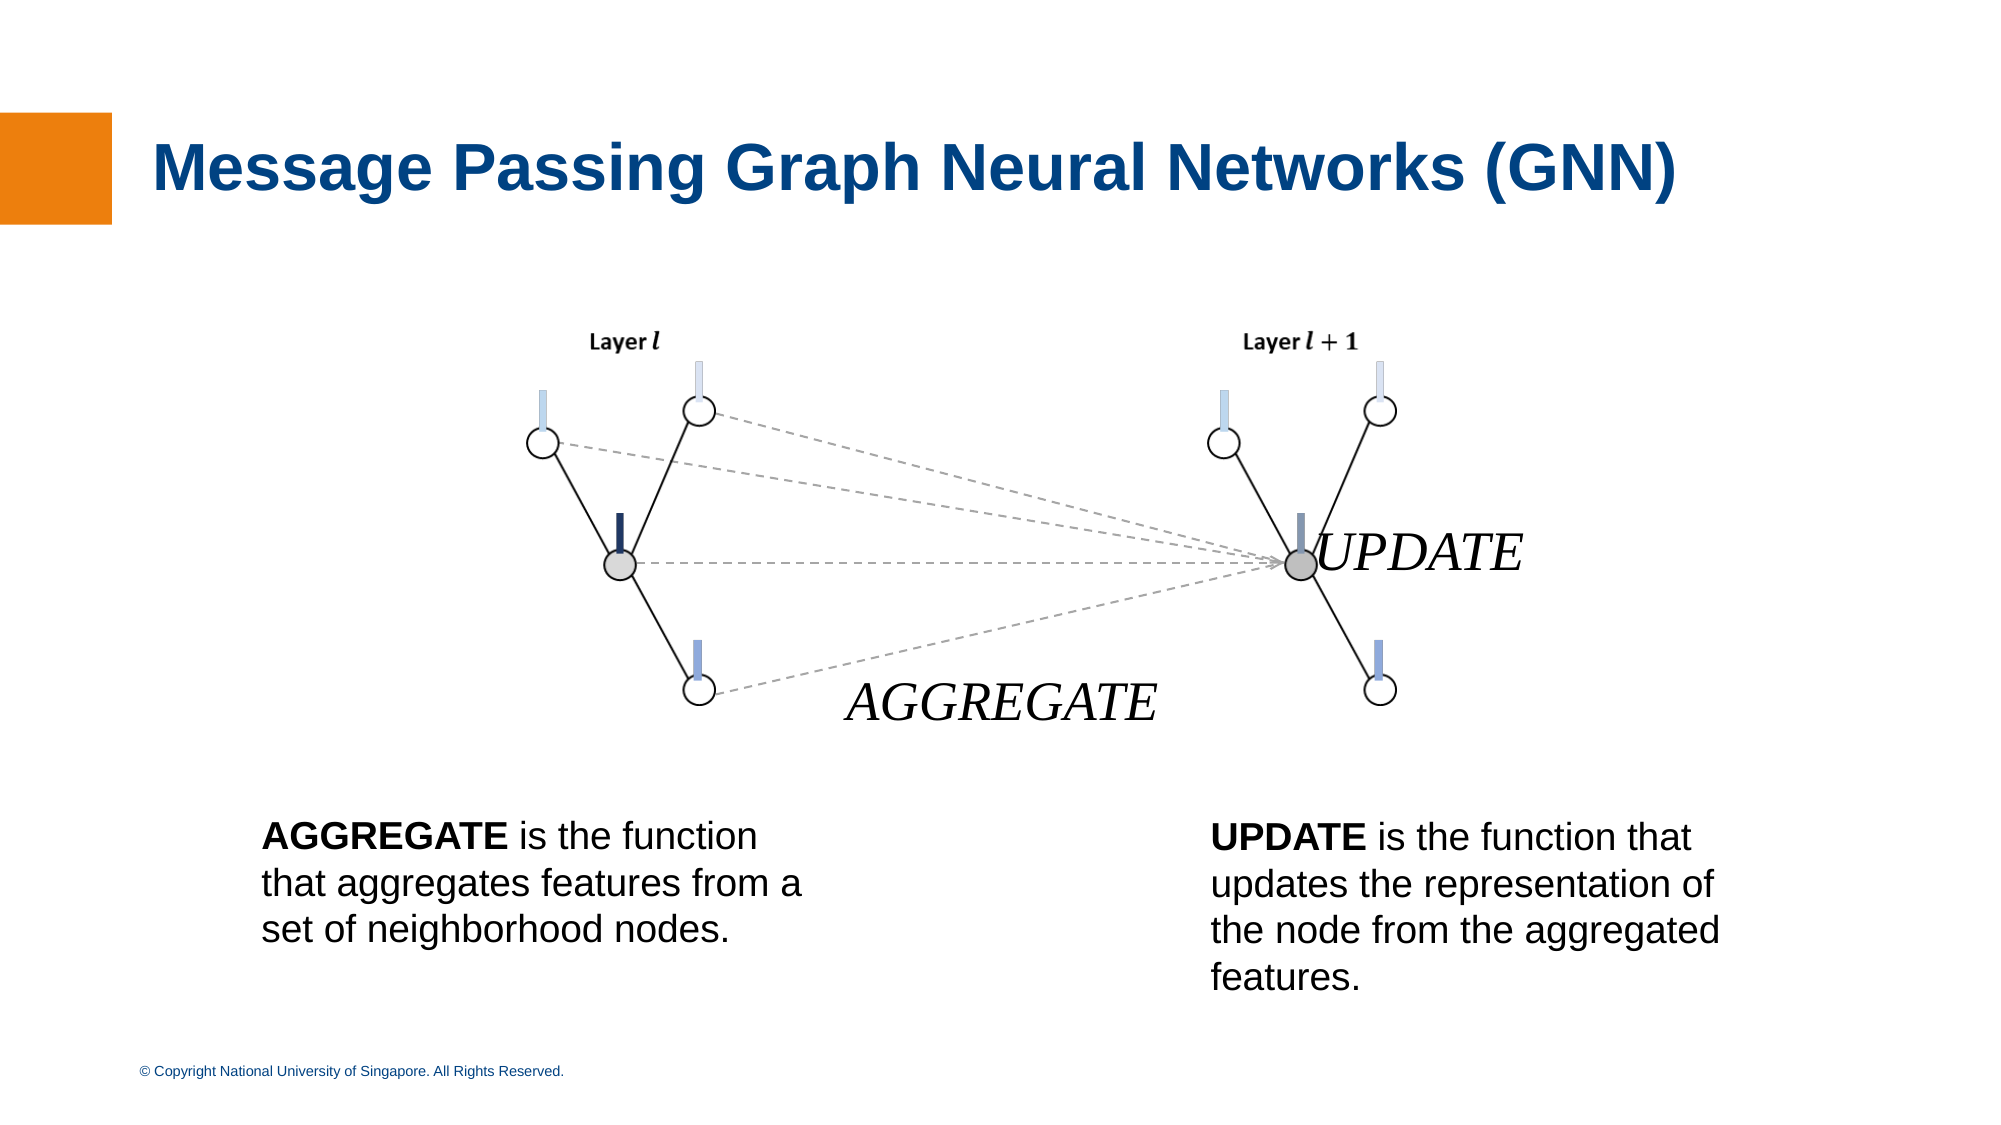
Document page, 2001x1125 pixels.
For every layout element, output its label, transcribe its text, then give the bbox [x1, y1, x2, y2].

picture [1207, 318, 1397, 706]
title Message Passing Graph Neural Networks (GNN) [137, 59, 1863, 278]
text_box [716, 413, 1207, 442]
picture [526, 318, 716, 706]
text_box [716, 562, 1207, 695]
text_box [716, 442, 1207, 562]
text_box UPDATE is the function that updates the representation of the node from the aggregated features. [1195, 804, 1790, 1006]
text_box AGGREGATE is the function that aggregates features from a set of neighborhood nodes. [246, 803, 841, 958]
